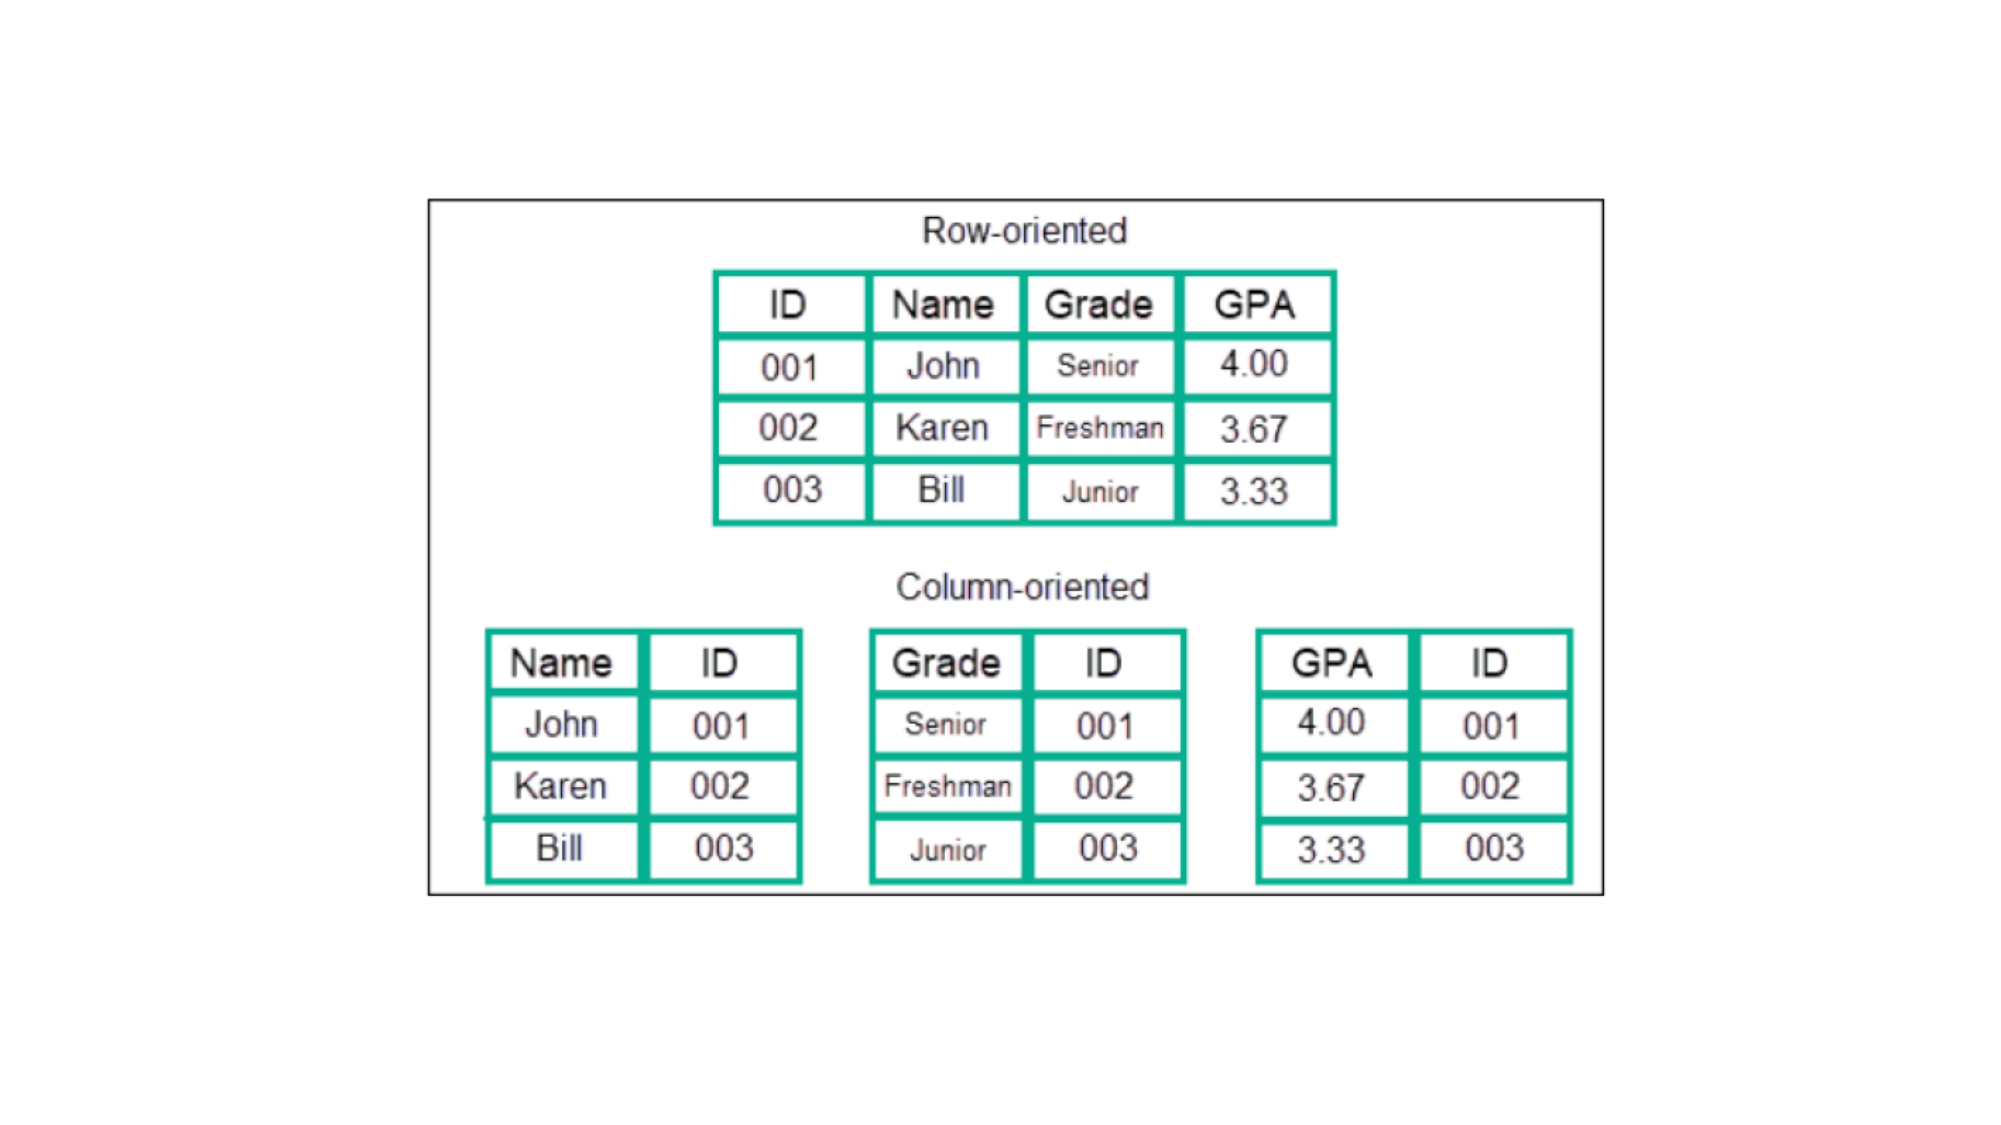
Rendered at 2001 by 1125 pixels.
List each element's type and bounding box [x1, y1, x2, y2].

picture [417, 179, 1617, 913]
